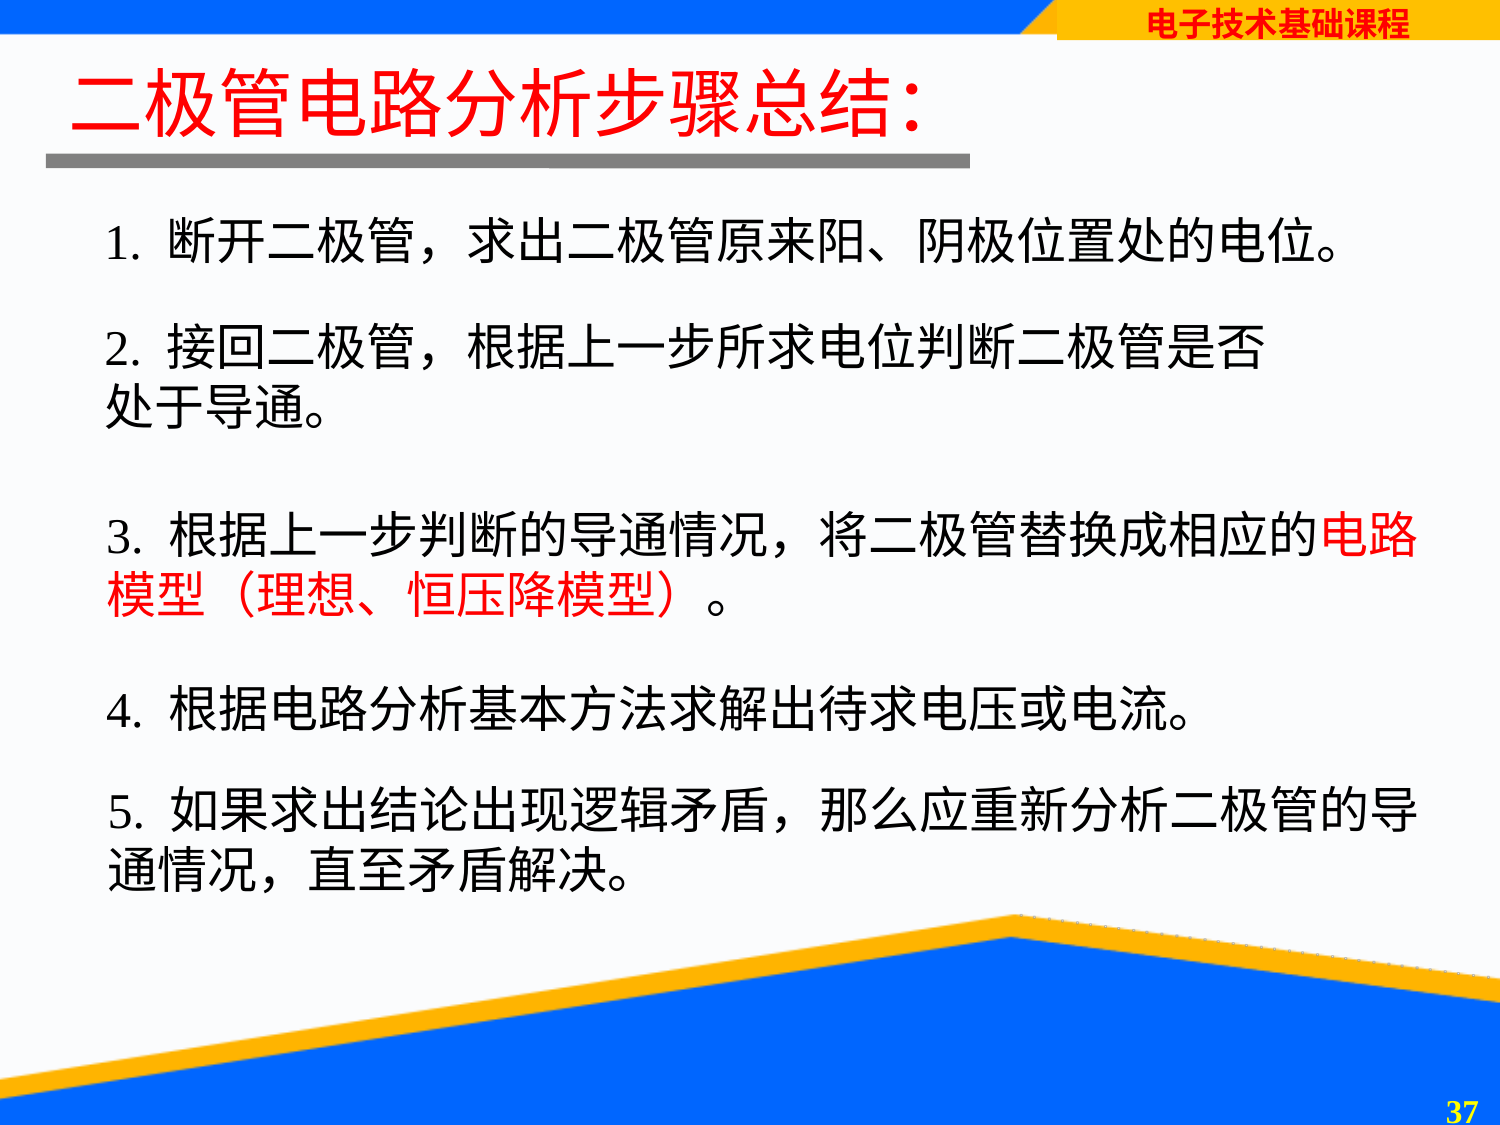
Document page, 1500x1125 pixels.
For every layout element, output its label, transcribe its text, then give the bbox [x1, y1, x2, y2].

text_box 5. 如果求出结论出现逻辑矛盾，那么应重新分析二极管的导通情况，直至矛盾解决。 [92, 771, 1440, 906]
text_box 2. 接回二极管，根据上一步所求电位判断二极管是否处于导通。 [89, 308, 1317, 444]
slide_number 36 [1399, 1082, 1495, 1125]
text_box 3. 根据上一步判断的导通情况，将二极管替换成相应的电路模型（理想、恒压降模型）。 [91, 495, 1456, 631]
text_box 4. 根据电路分析基本方法求解出待求电压或电流。 [91, 669, 1439, 745]
title 二极管电路分析步骤总结： [53, 42, 1069, 161]
text_box 1. 断开二极管，求出二极管原来阳、阴极位置处的电位。 [89, 202, 1496, 277]
picture [0, 0, 1500, 1125]
